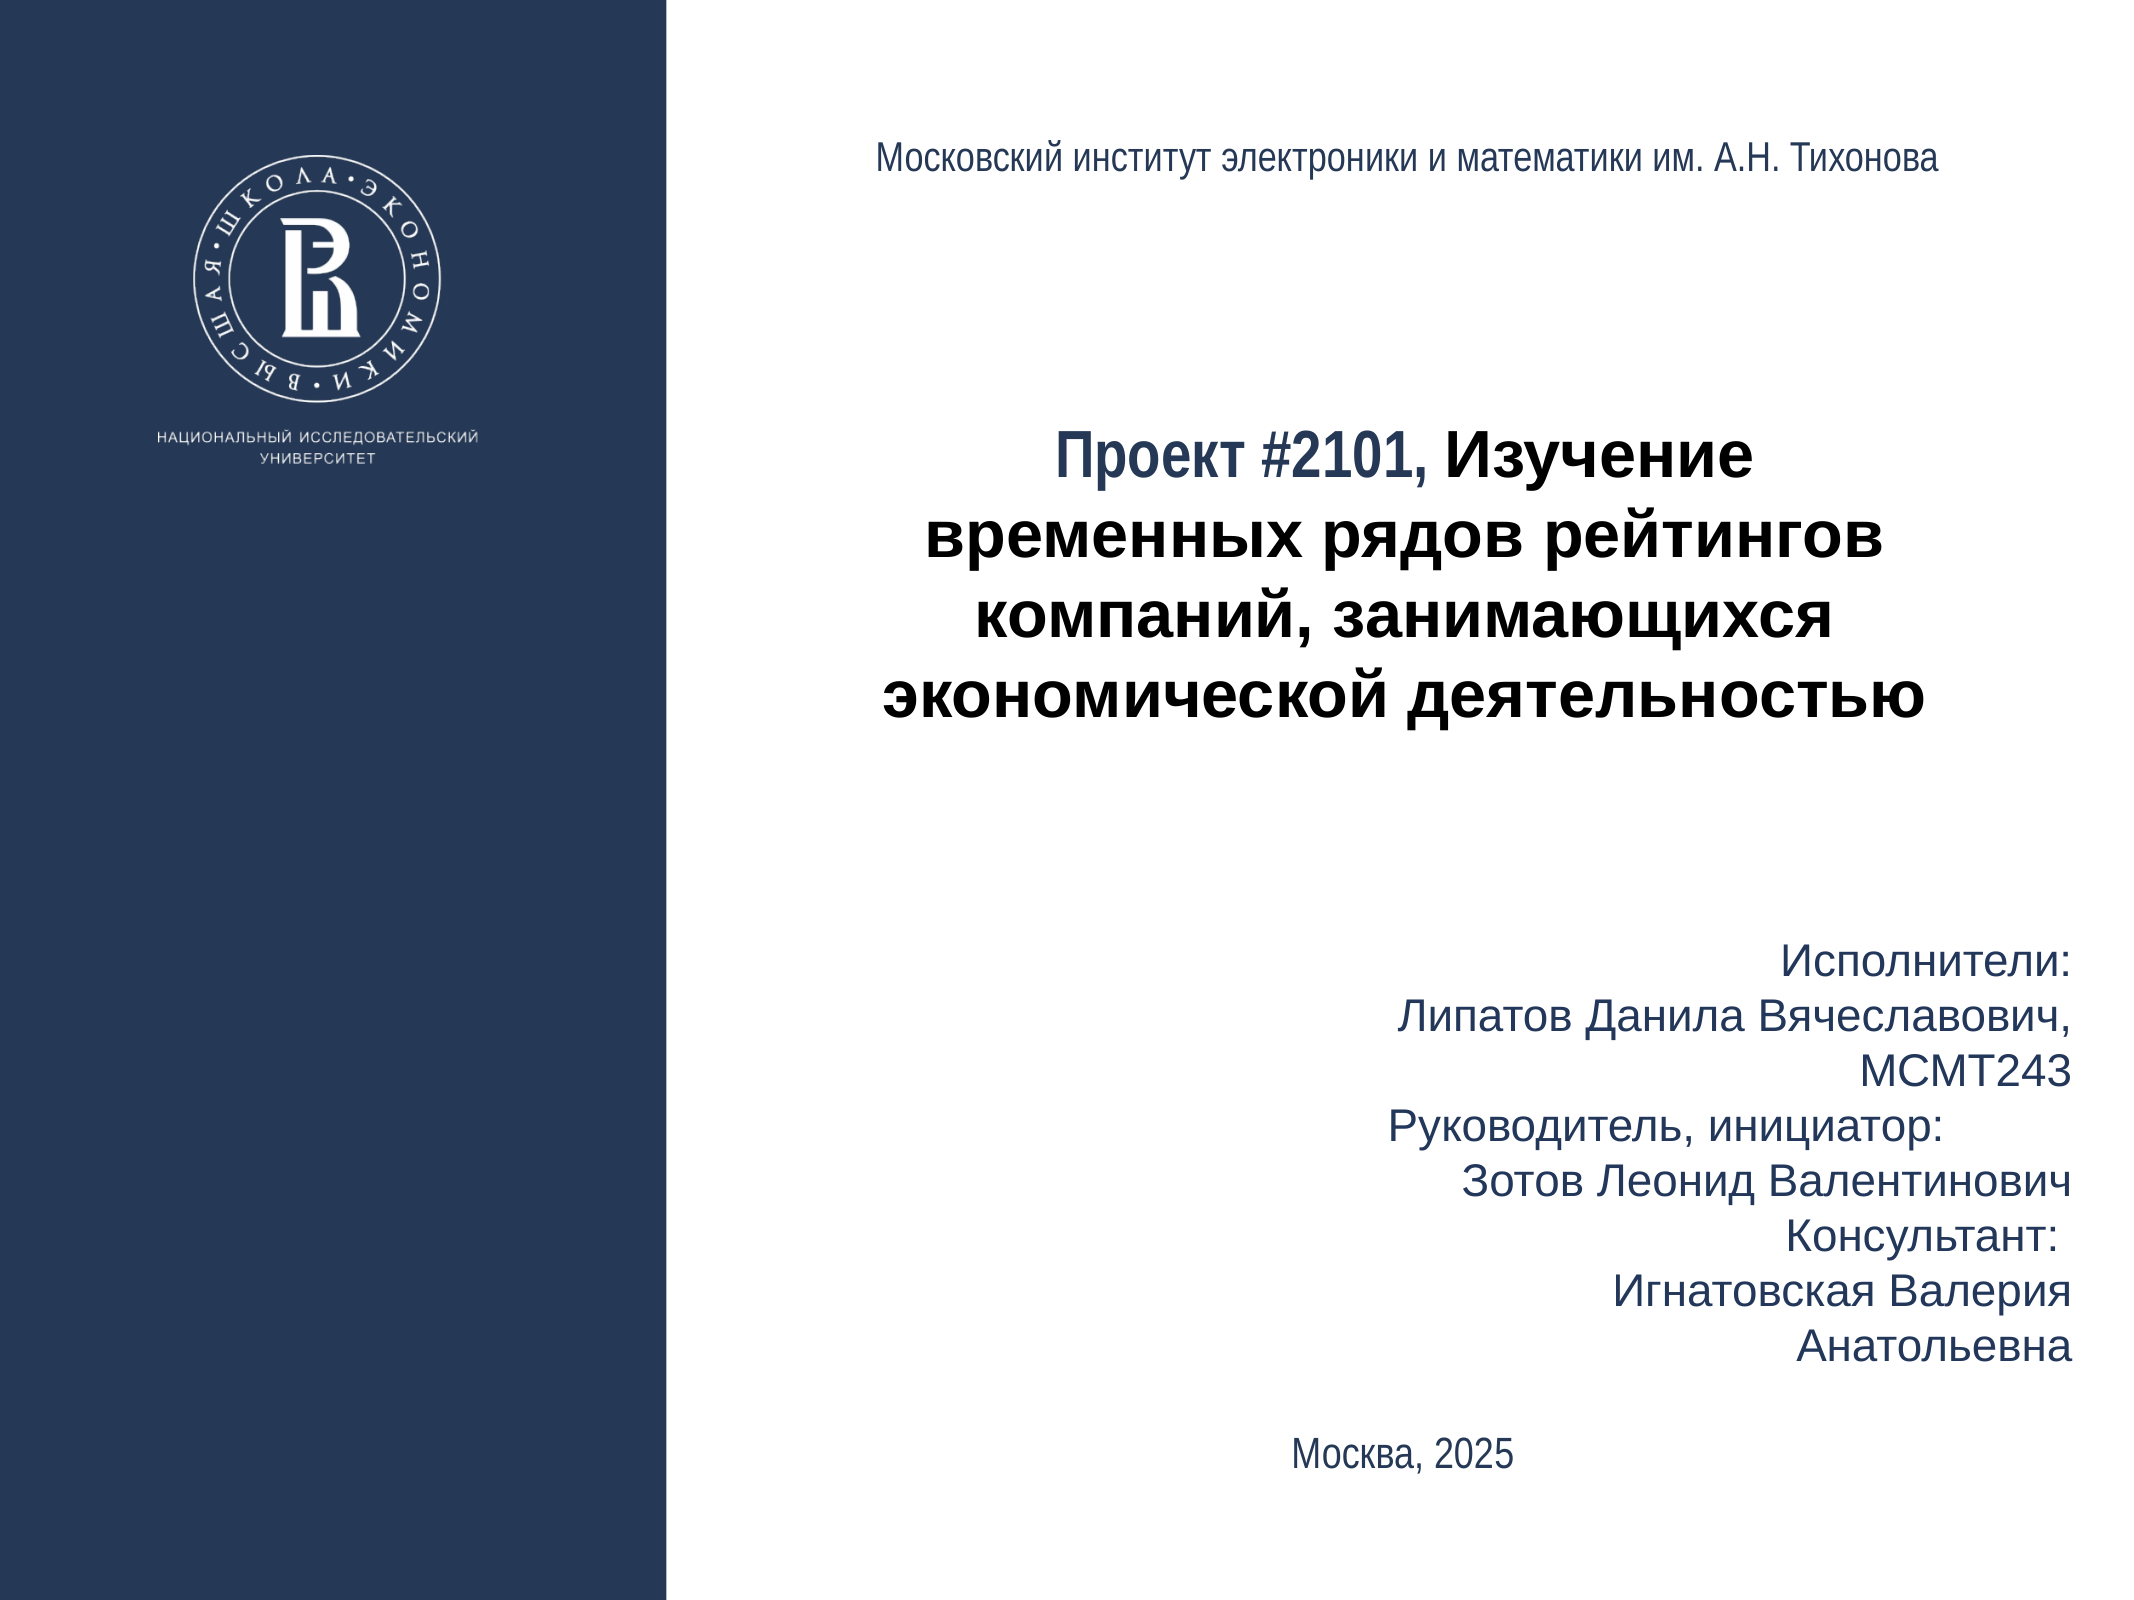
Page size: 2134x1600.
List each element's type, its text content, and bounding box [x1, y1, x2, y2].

text_box Москва, 2025 [852, 1415, 1954, 1486]
picture [158, 154, 479, 465]
text_box Исполнители: Липатов Данила Вячеславович, МСМТ243 Руководитель, инициатор: Зотов Леонид Валентинович Консультант: Игнатовская Валерия Анатольевна [1318, 923, 2088, 1333]
text_box Московский институт электроники и математики им. А.Н. Тихонова [671, 96, 2134, 215]
text_box Проект #2101, Изучение временных рядов рейтингов компаний, занимающихся экономической деятельностью [854, 345, 1956, 831]
